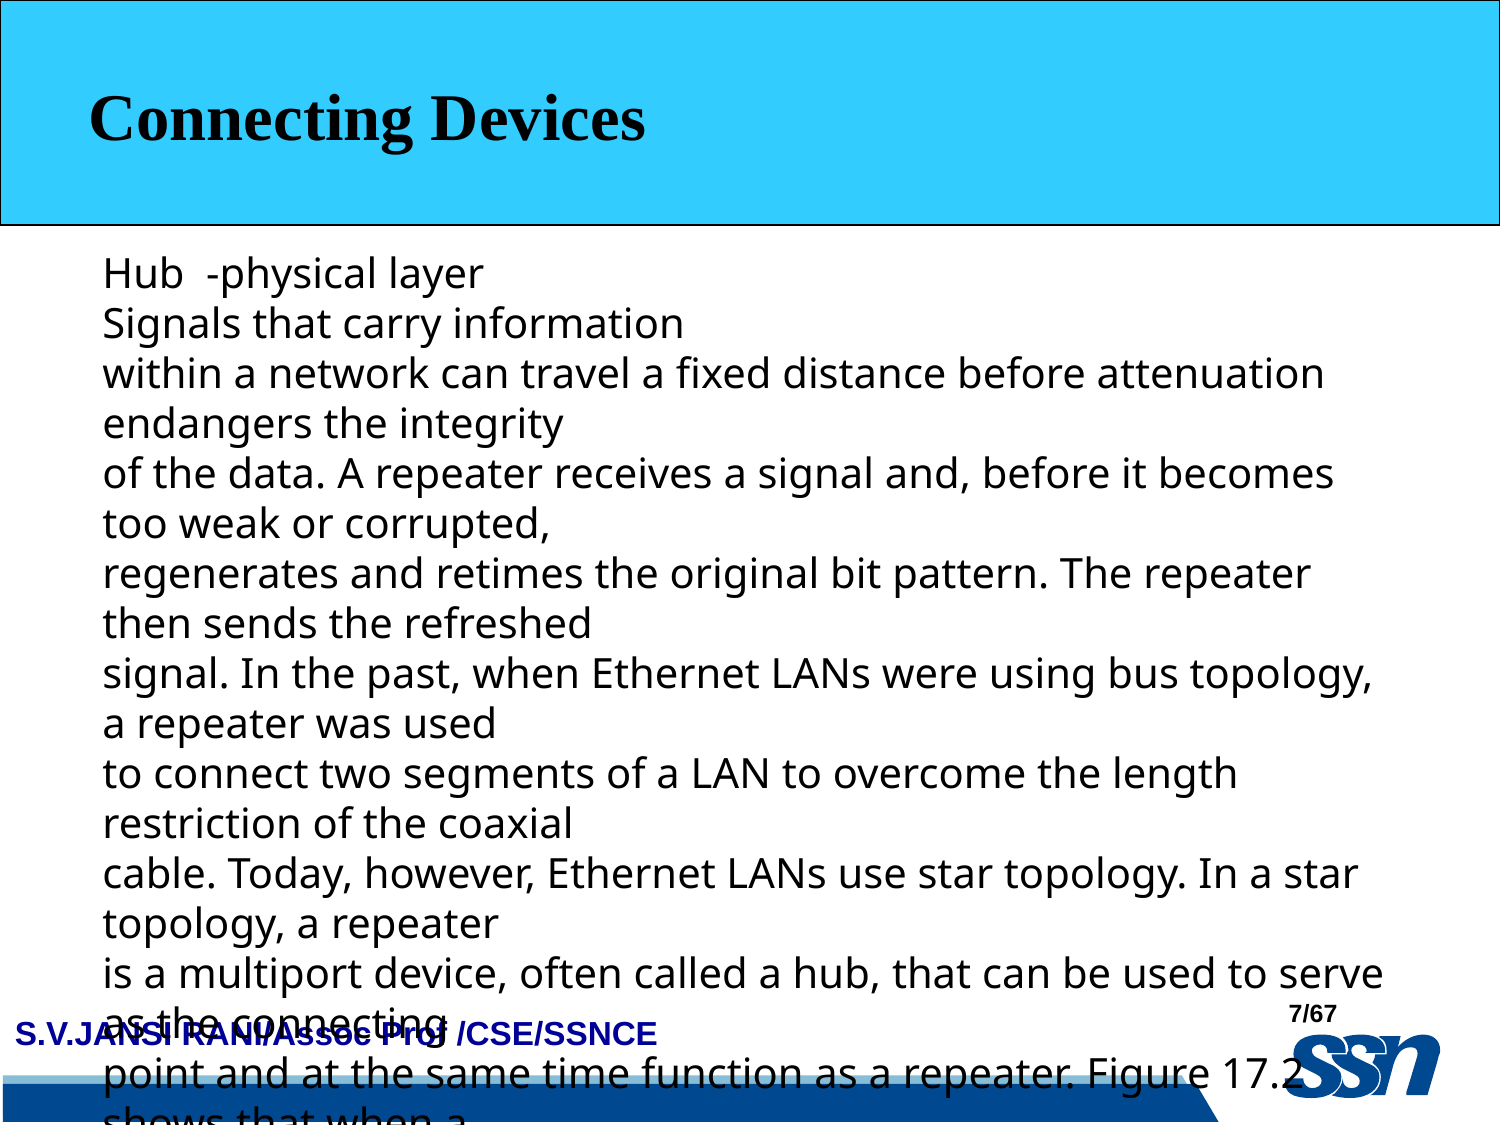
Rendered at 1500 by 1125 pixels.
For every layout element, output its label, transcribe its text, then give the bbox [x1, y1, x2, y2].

text_box Hub -physical layer Signals that carry information within a network can travel a fixed distance before attenuation endangers the integrity of the data. A repeater receives a signal and, before it becomes too weak or corrupted, regenerates and retimes the original bit pattern. The repeater then sends the refreshed signal. In the past, when Ethernet LANs were using bus topology, a repeater was used to connect two segments of a LAN to overcome the length restriction of the coaxial cable. Today, however, Ethernet LANs use star topology. In a star topology, a repeater is a multiport device, often called a hub, that can be used to serve as the connecting point and at the same time function as a repeater. Figure 17.2 shows that when a packet from station A to station B arrives at the hub, the signal representing the frame is regenerated to remove any possible corrupting noise, but the hub forwards the [87, 239, 1413, 1125]
text_box [0, 0, 1500, 225]
text_box Connecting Devices [39, 66, 662, 242]
